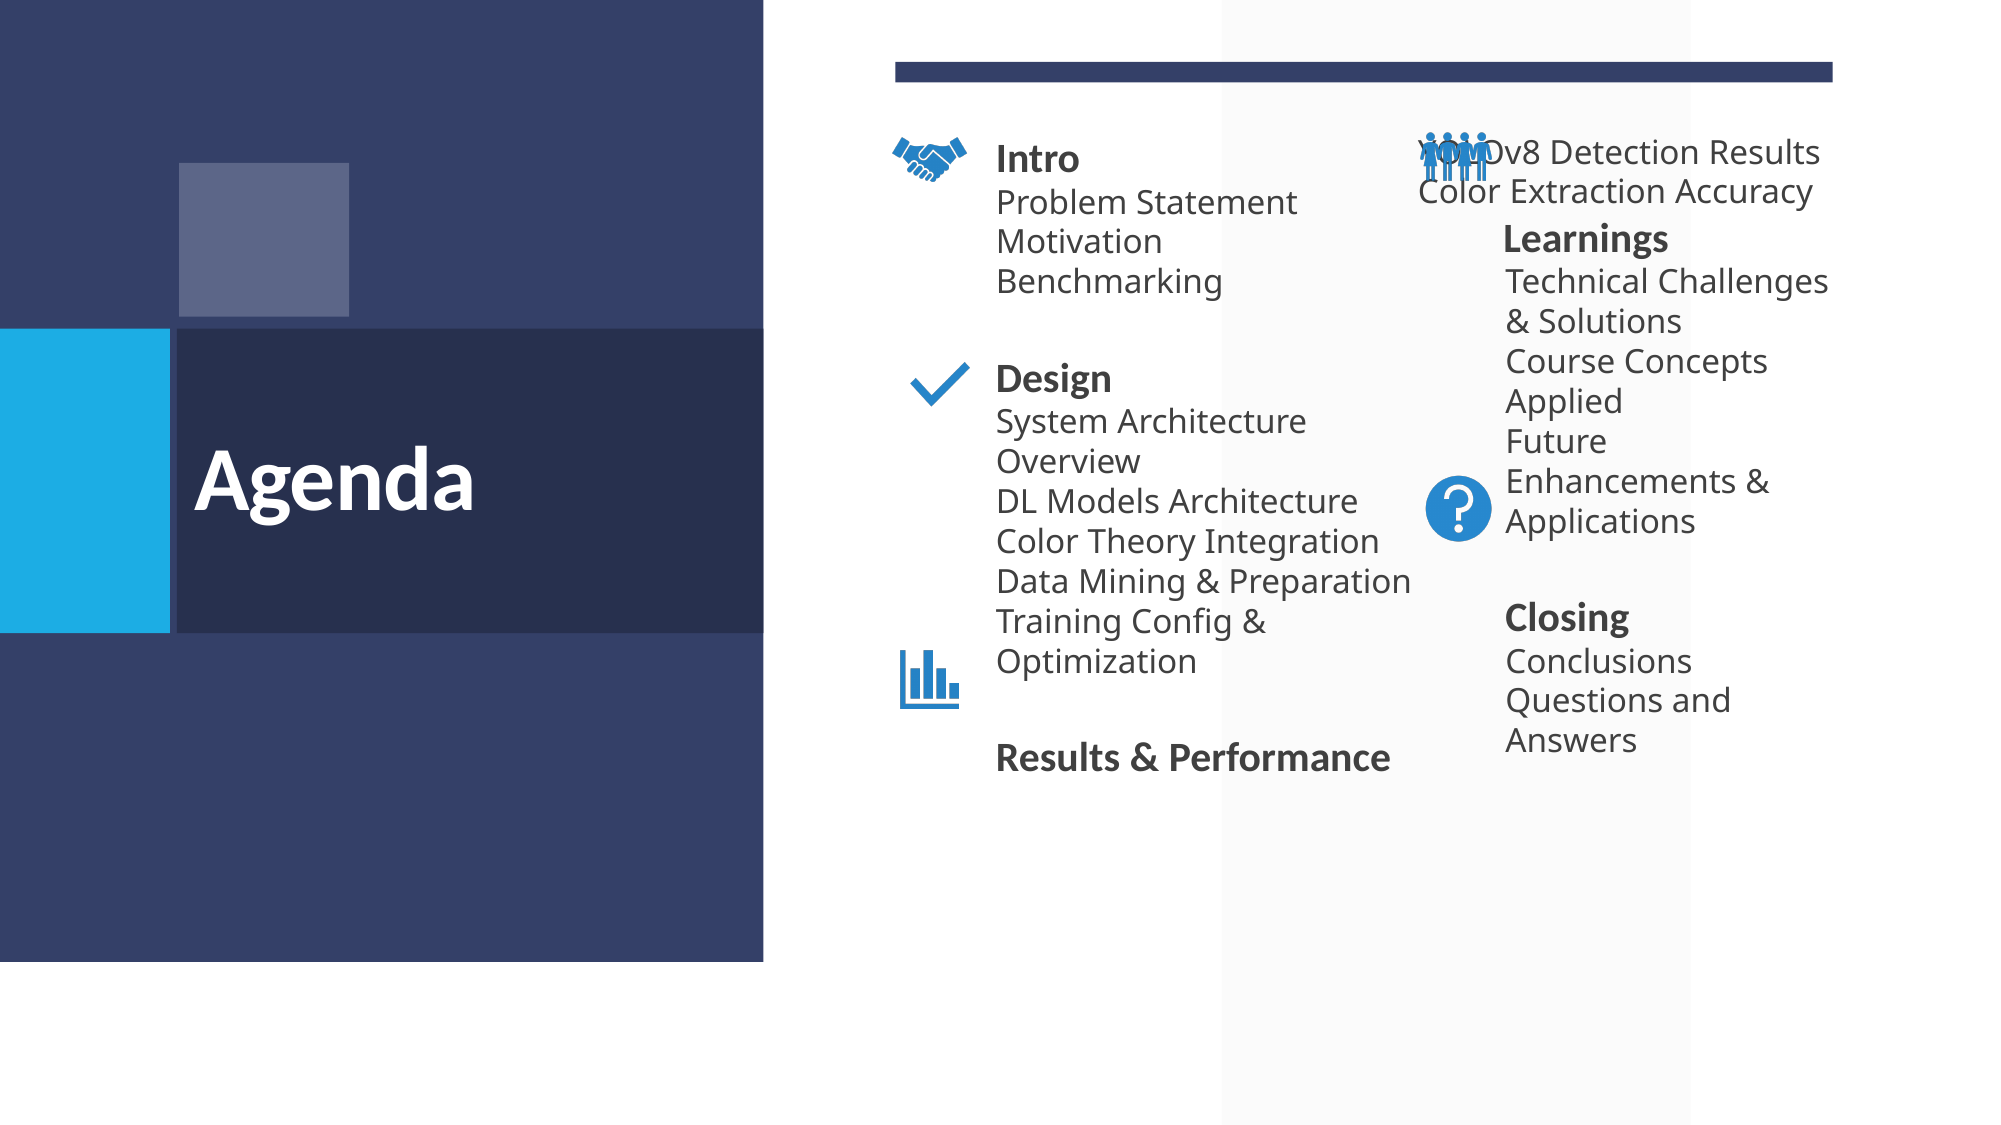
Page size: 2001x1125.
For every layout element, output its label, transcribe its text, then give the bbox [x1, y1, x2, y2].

text_box [1414, 114, 1498, 199]
title Agenda [179, 309, 723, 653]
text_box [887, 638, 972, 722]
text_box [887, 117, 972, 202]
text_box [908, 350, 972, 418]
text_box [1417, 466, 1501, 551]
list Intro Problem Statement Motivation Benchmarking Design System Architecture Overview DL Models Architecture Color Theory Integration Data Mining & Preparation Training Config & Optimization Results & Performance YOLOv8 Detection Results Color Extraction Accuracy Learnings Technical Challenges & Solutions Course Concepts Applied Future Enhancements & Applications Closing Conclusions Questions and Answers [995, 118, 1840, 792]
